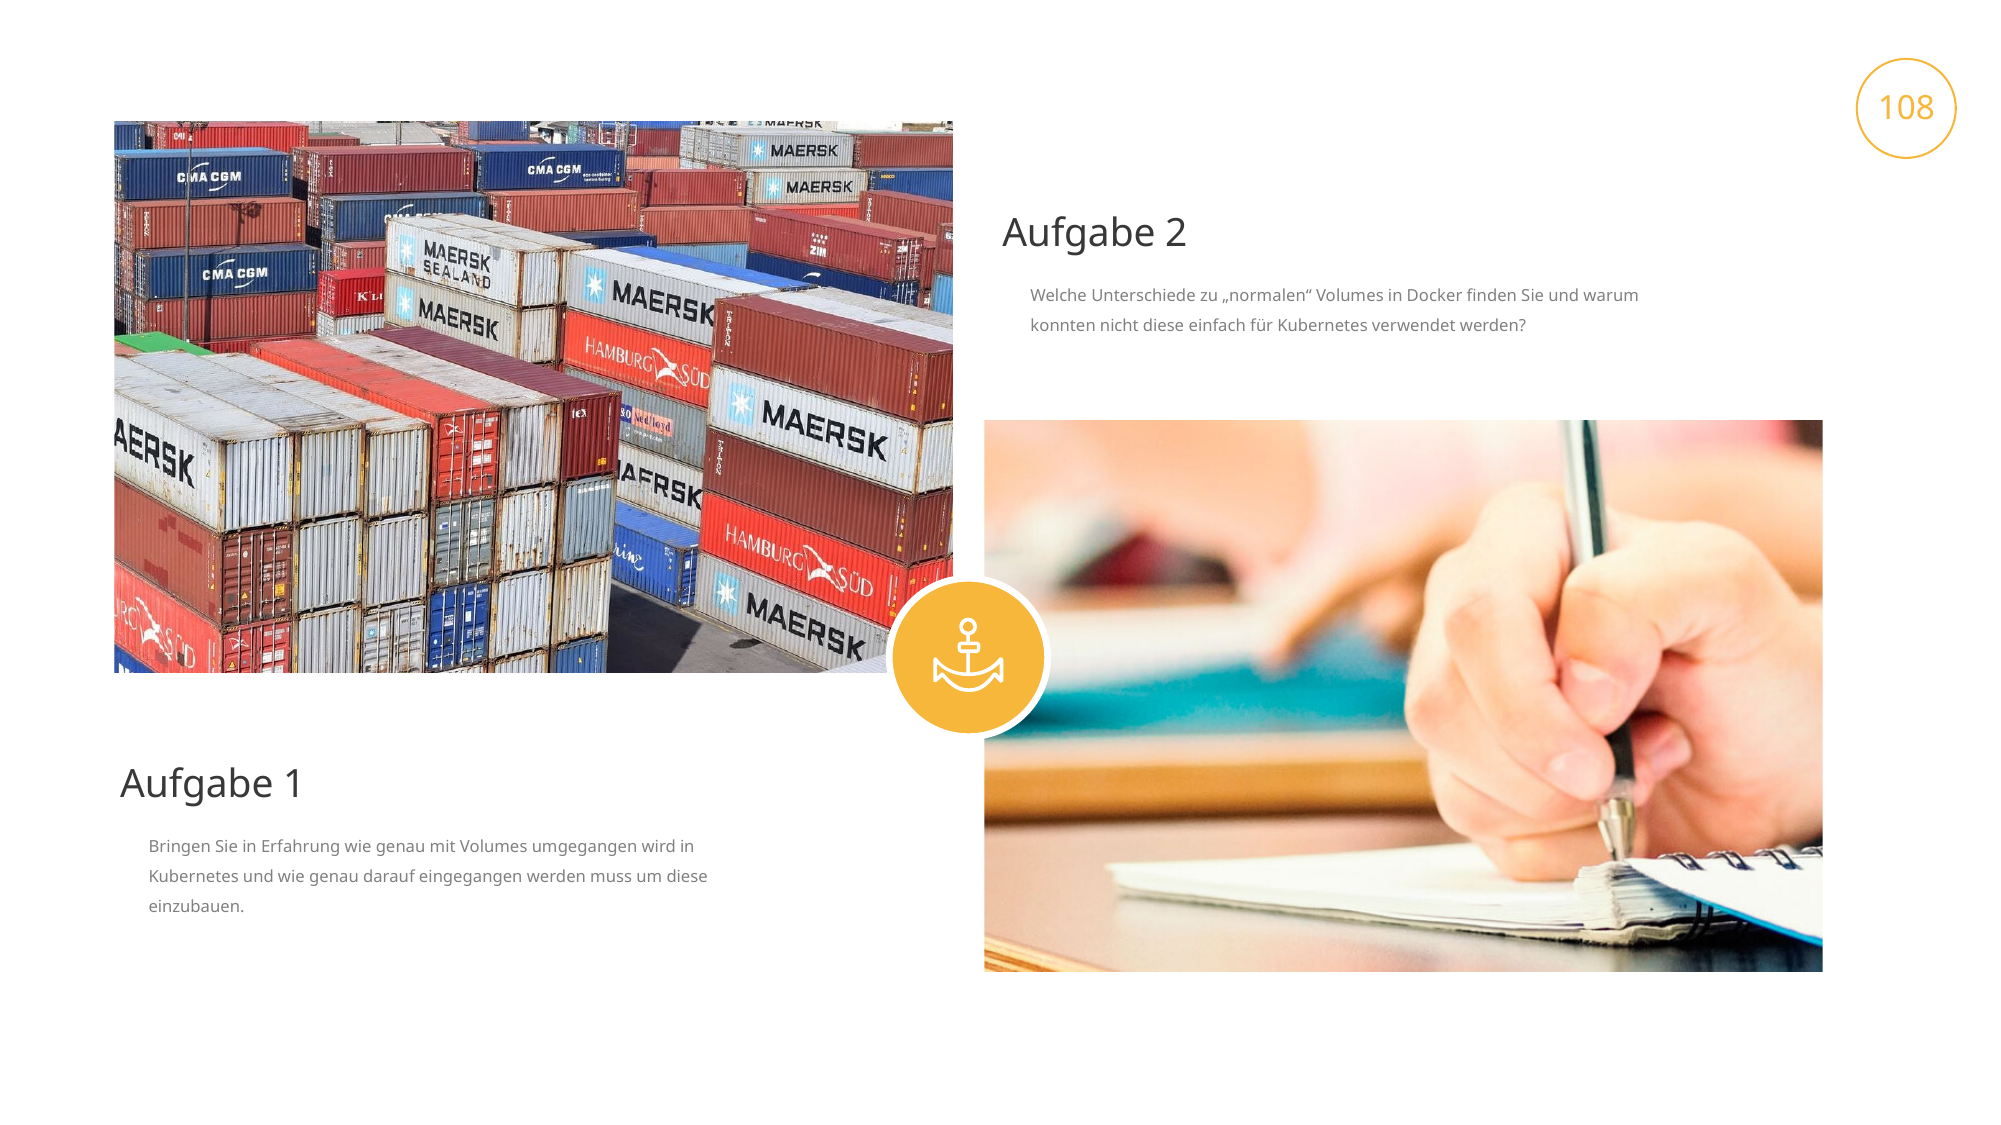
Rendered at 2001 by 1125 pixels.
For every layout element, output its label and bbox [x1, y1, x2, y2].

text_box [1856, 58, 1956, 158]
picture [984, 420, 1823, 972]
text_box [1015, 200, 1662, 341]
text_box [133, 751, 780, 922]
picture [114, 121, 953, 673]
text_box [889, 578, 1048, 737]
